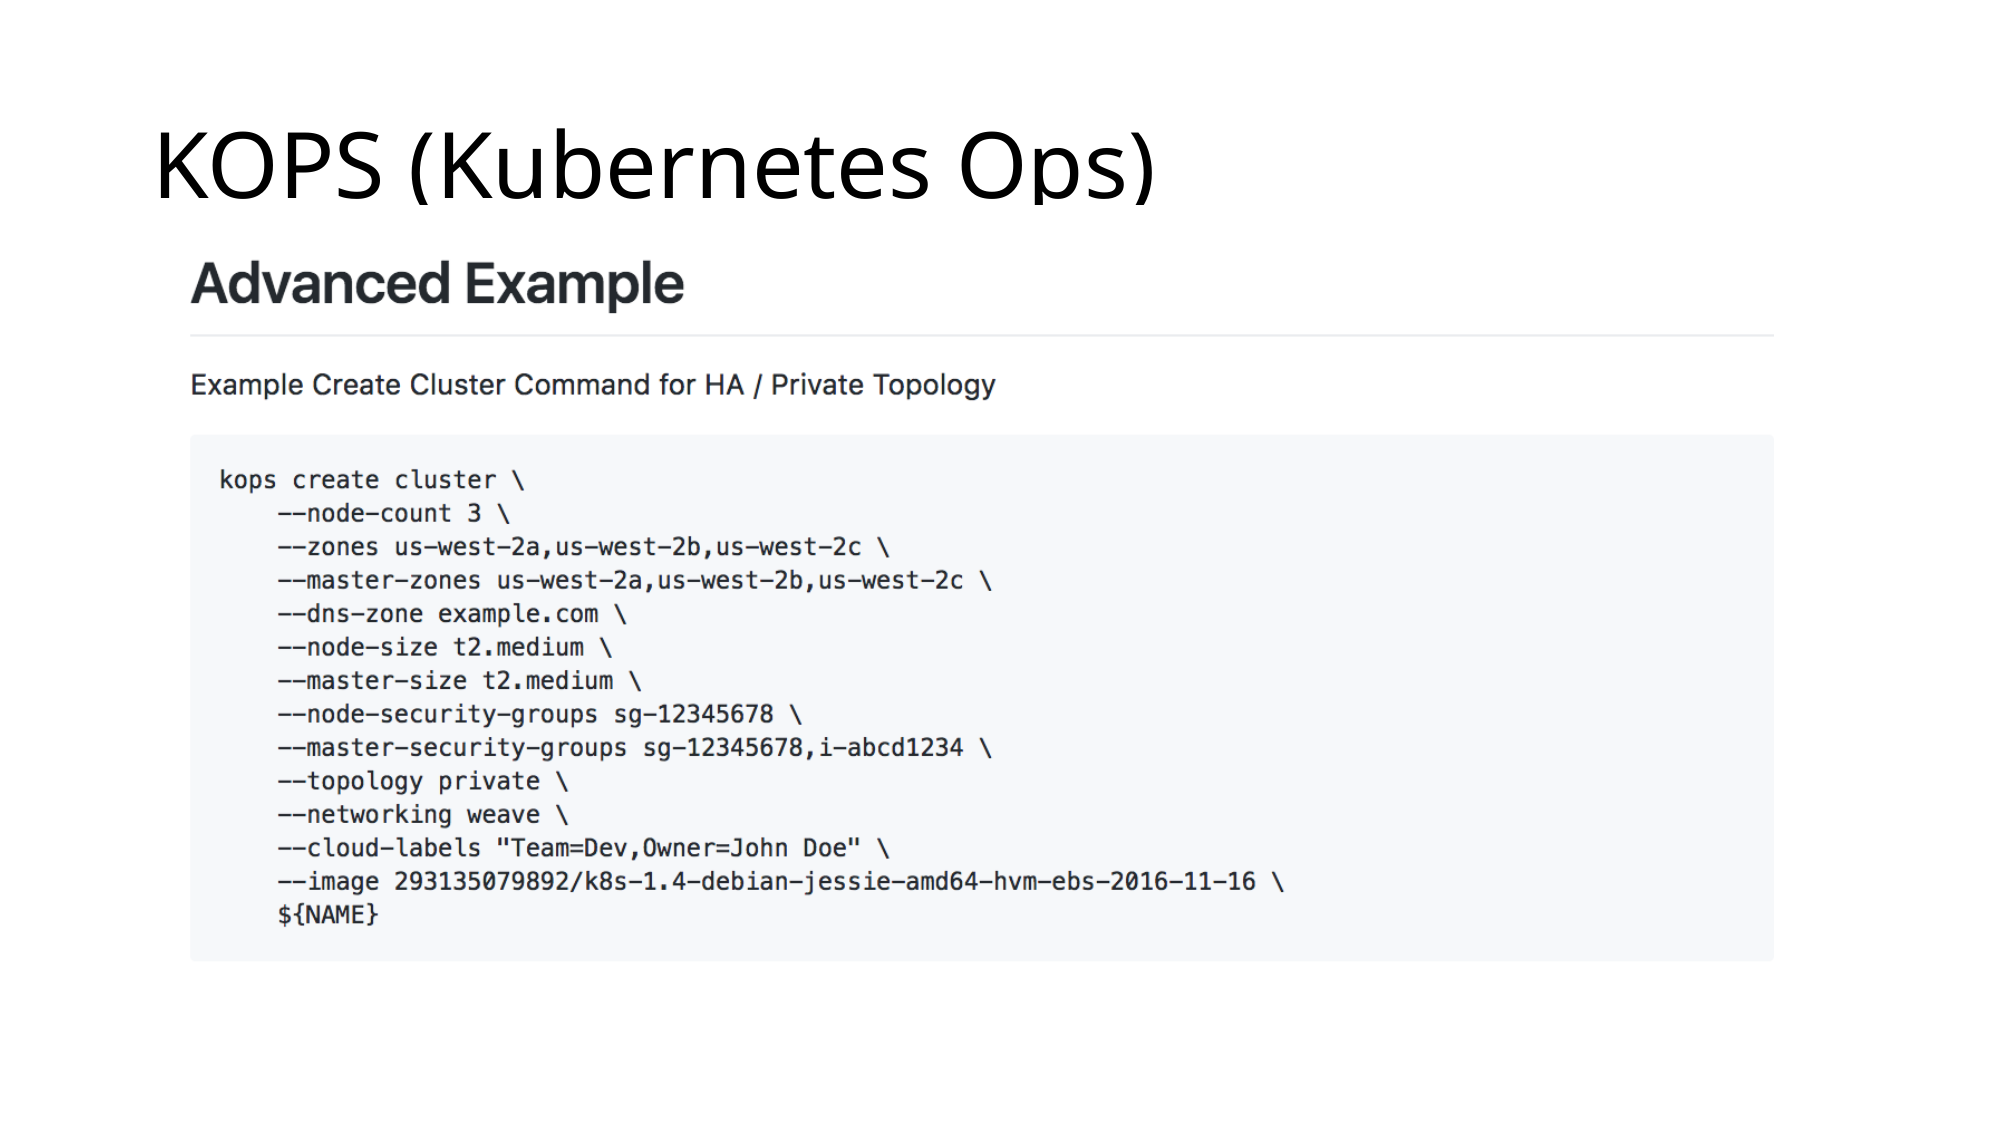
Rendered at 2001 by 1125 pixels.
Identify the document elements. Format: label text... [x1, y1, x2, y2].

title KOPS (Kubernetes Ops) [137, 59, 1863, 278]
picture [168, 205, 1774, 968]
